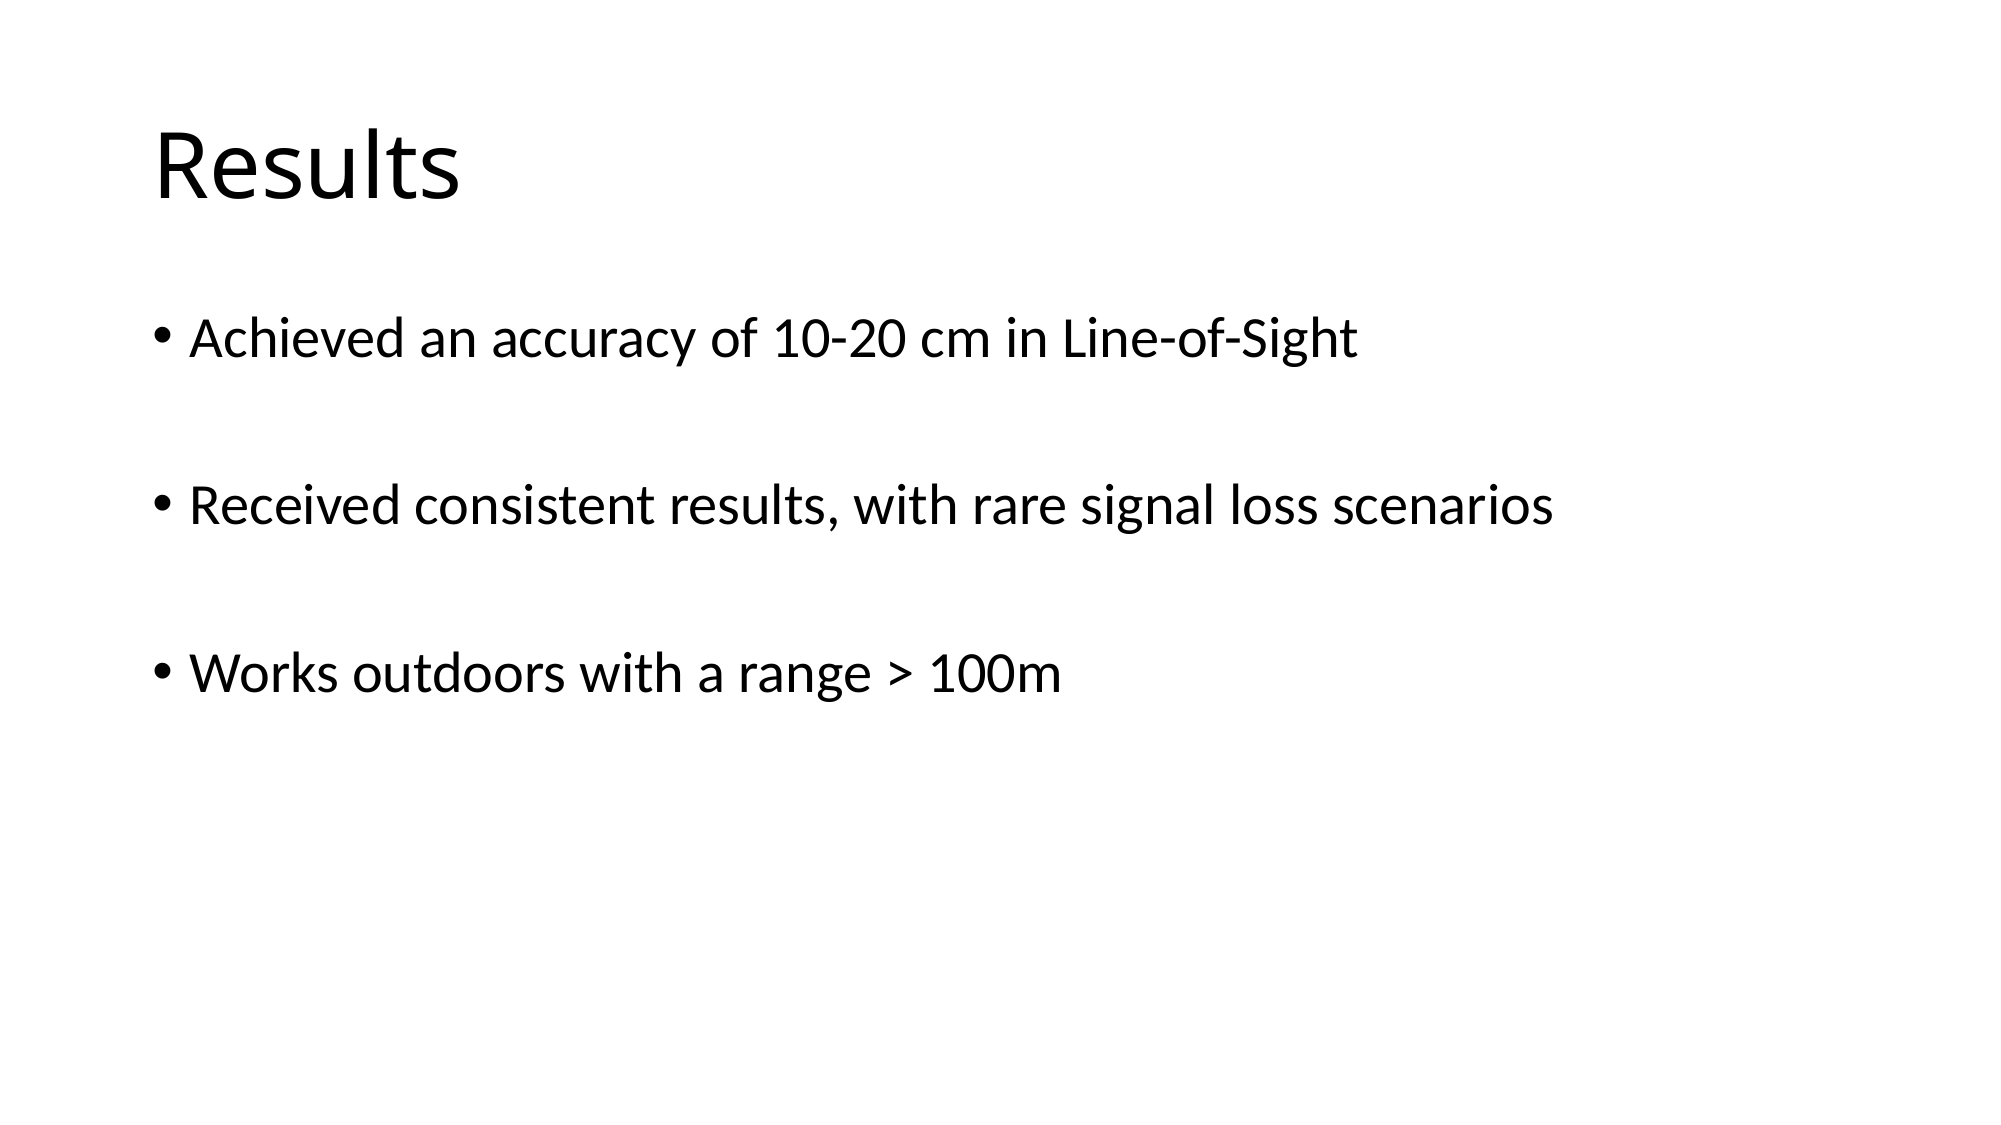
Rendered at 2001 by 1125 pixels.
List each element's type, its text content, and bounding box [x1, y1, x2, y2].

title Results [137, 59, 1863, 278]
list Achieved an accuracy of 10-20 cm in Line-of-Sight Received consistent results, with rare signal loss scenarios Works outdoors with a range > 100m [137, 299, 1863, 1014]
